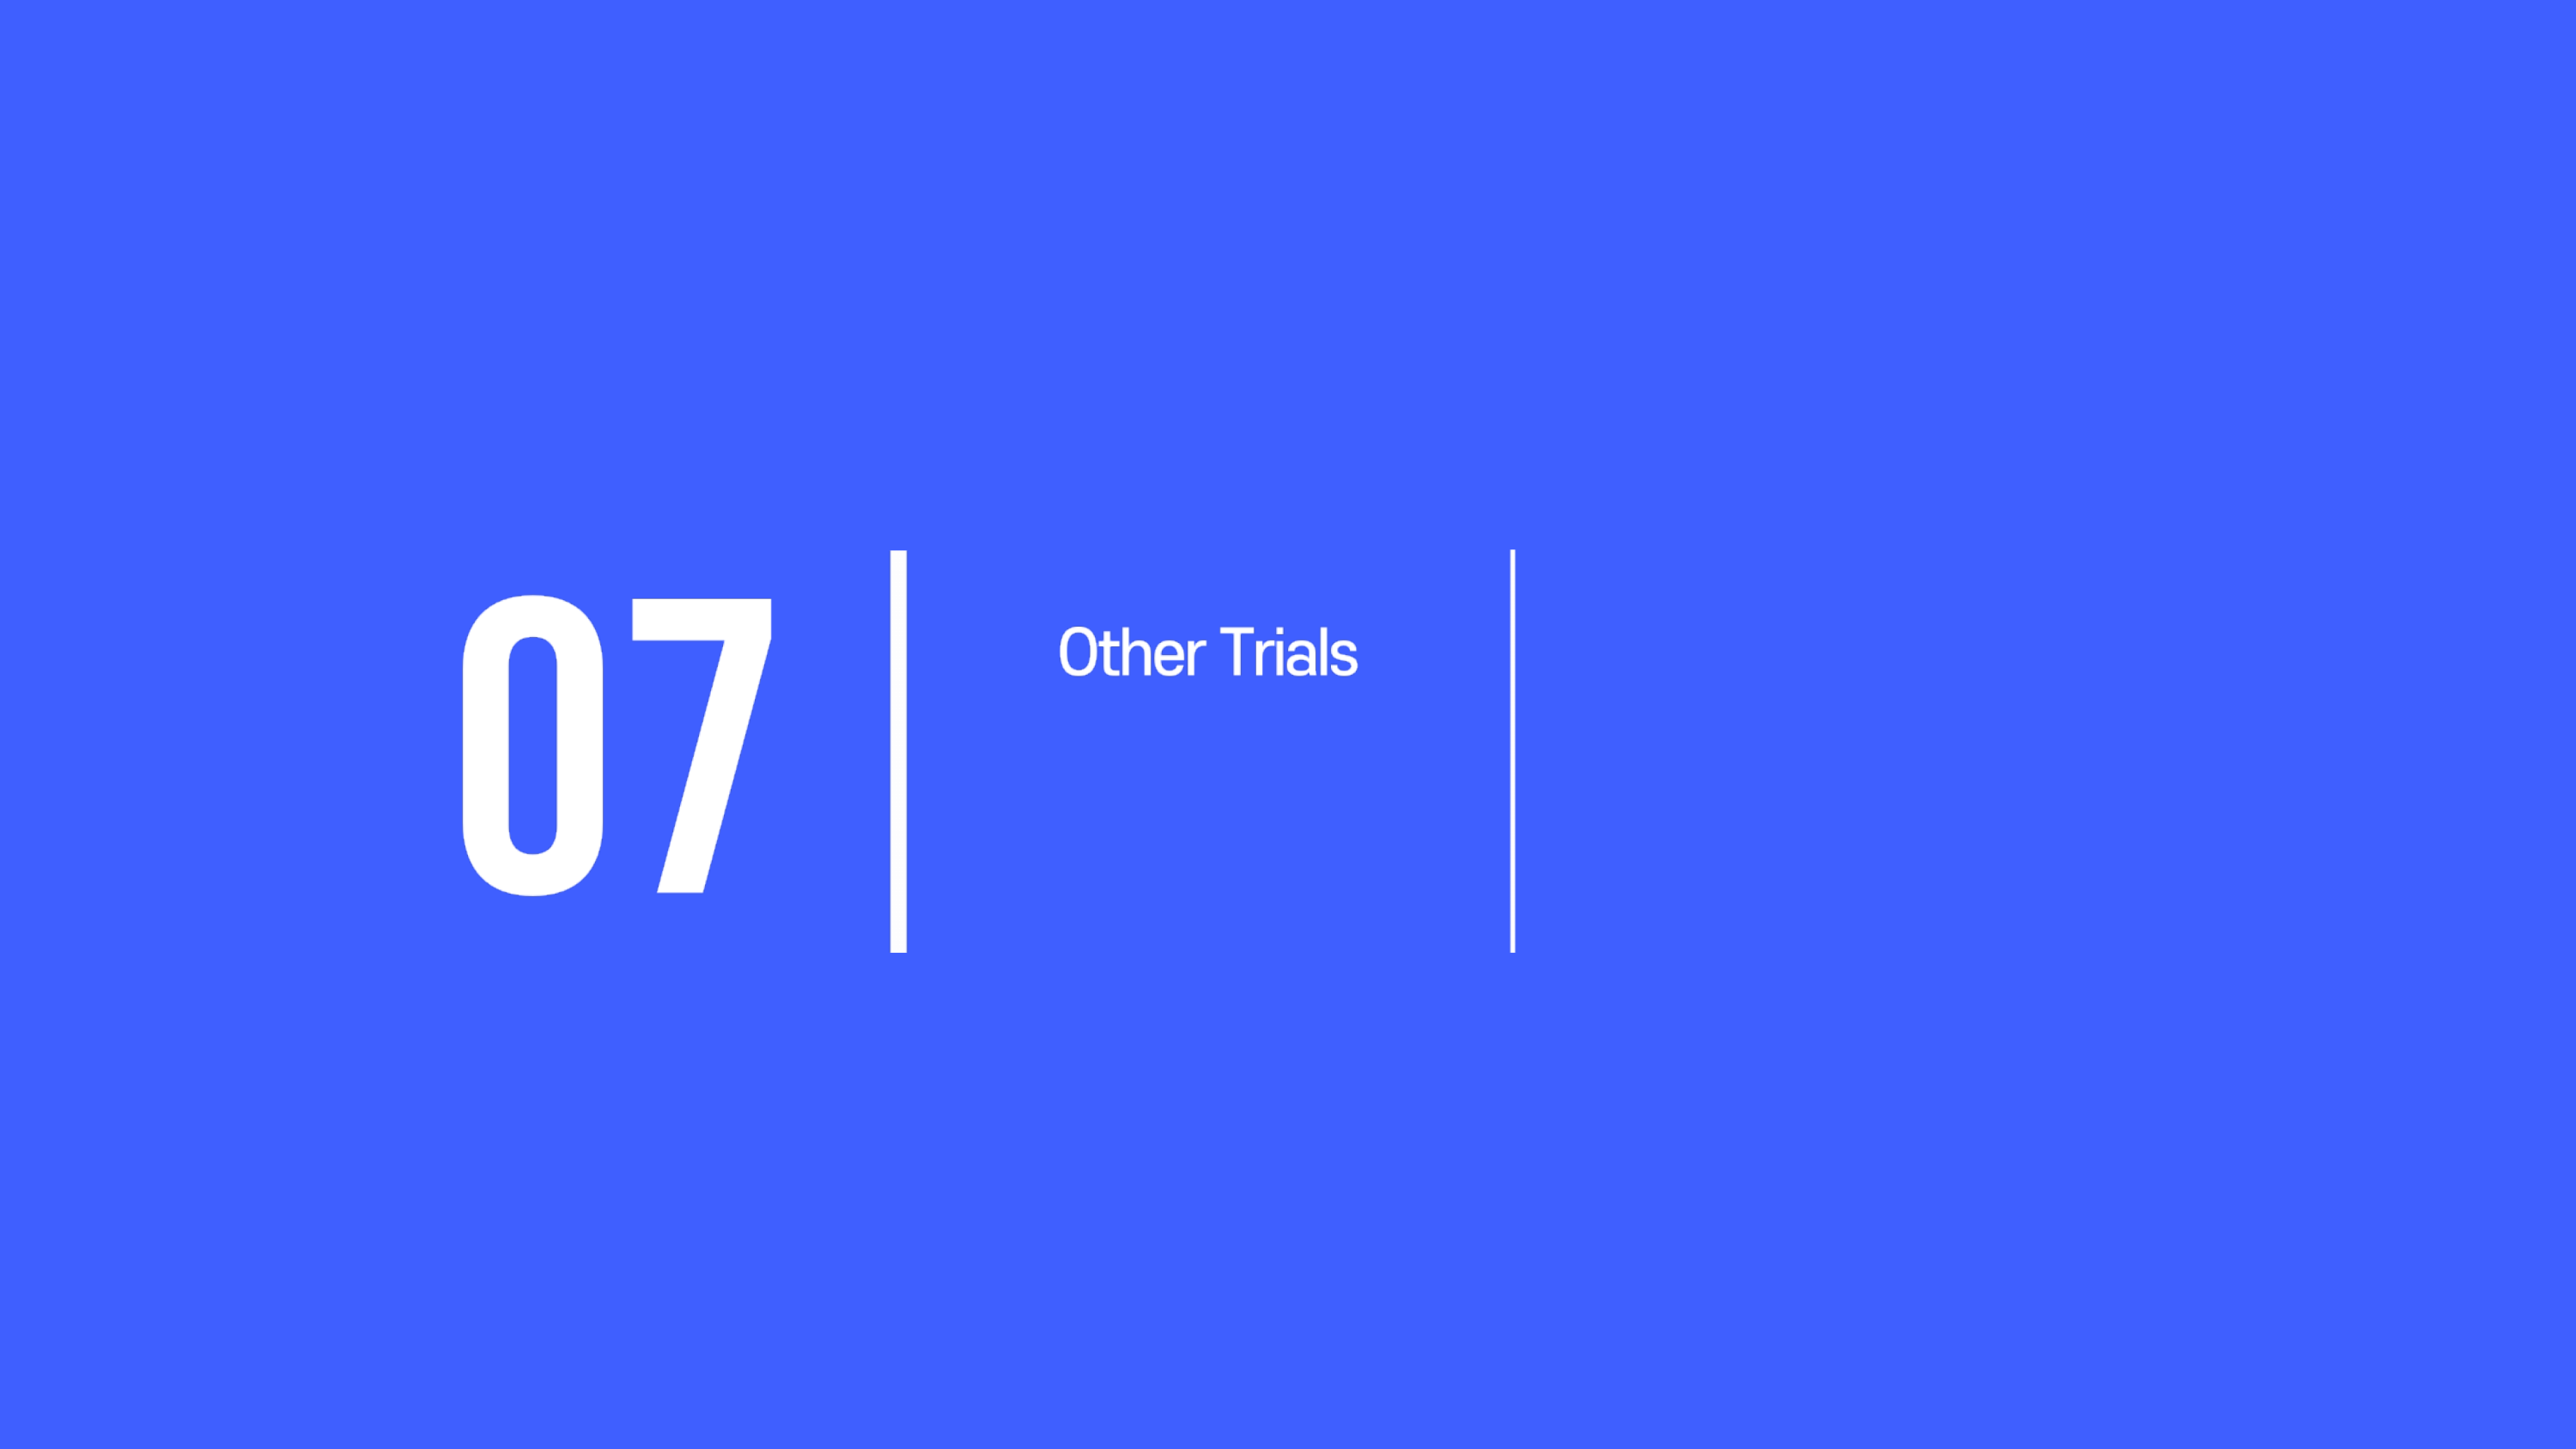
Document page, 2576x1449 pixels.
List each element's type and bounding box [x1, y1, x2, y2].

text_box [1312, 742, 1716, 761]
text_box [697, 718, 1100, 785]
picture [1505, 550, 1522, 742]
picture [385, 409, 1389, 1167]
picture [1505, 761, 1522, 952]
